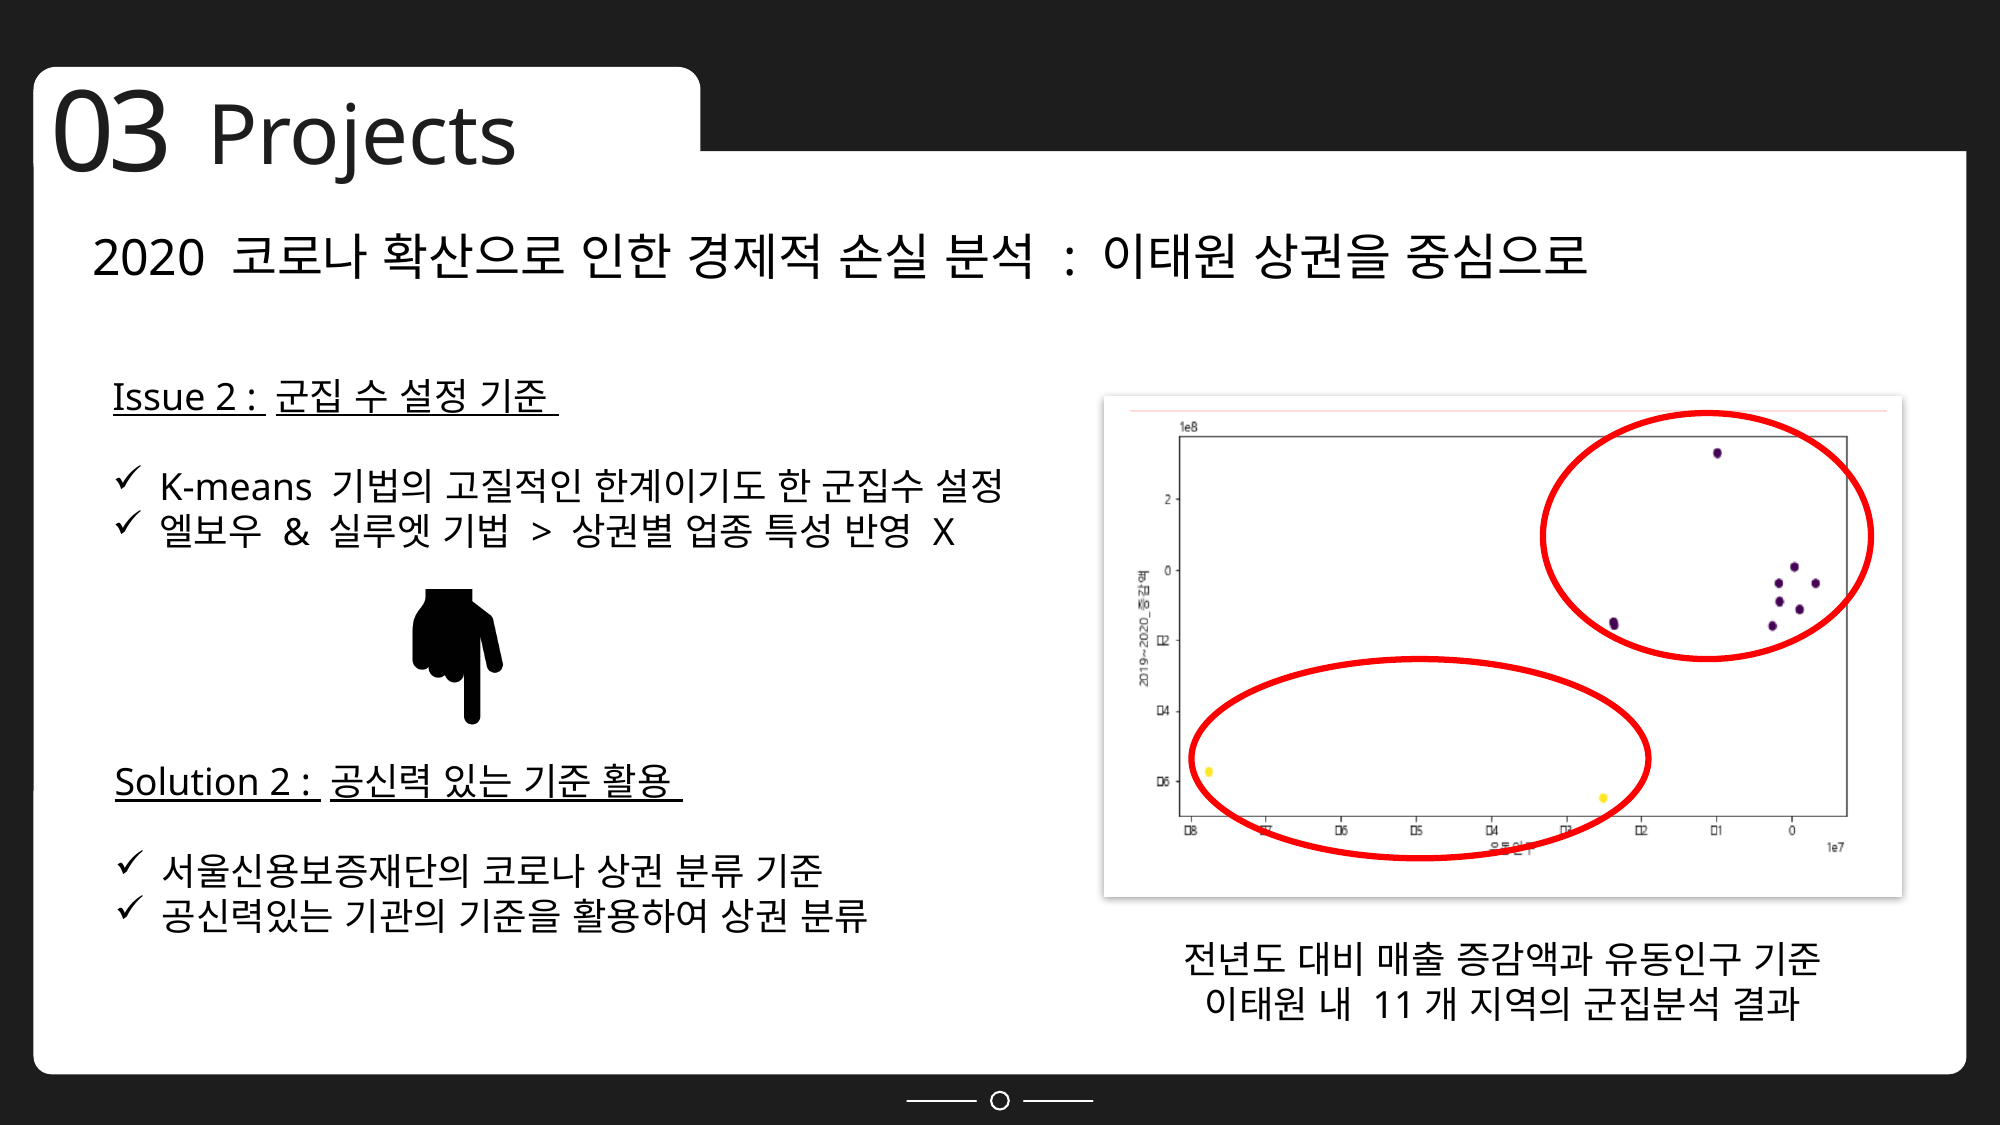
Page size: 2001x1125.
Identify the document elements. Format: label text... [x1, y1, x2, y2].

picture [1118, 410, 1888, 883]
text_box Solution 2 : 공신력 있는 기준 활용 서울신용보증재단의 코로나 상권 분류 기준 공신력있는 기관의 기준을 활용하여 상권 분류 [99, 750, 885, 946]
text_box 전년도 대비 매출 증감액과 유동인구 기준 이태원 내 11개 지역의 군집분석 결과 [1168, 929, 1838, 1034]
picture [380, 579, 535, 734]
text_box 03 [36, 51, 189, 201]
text_box Projects [192, 74, 569, 189]
text_box Issue 2 : 군집 수 설정 기준 K-means 기법의 고질적인 한계이기도 한 군집수 설정 엘보우 & 실루엣 기법 > 상권별 업종 특성 반영 X [97, 365, 1021, 561]
text_box 2020 코로나 확산으로 인한 경제적 손실 분석 : 이태원 상권을 중심으로 [77, 217, 1605, 293]
